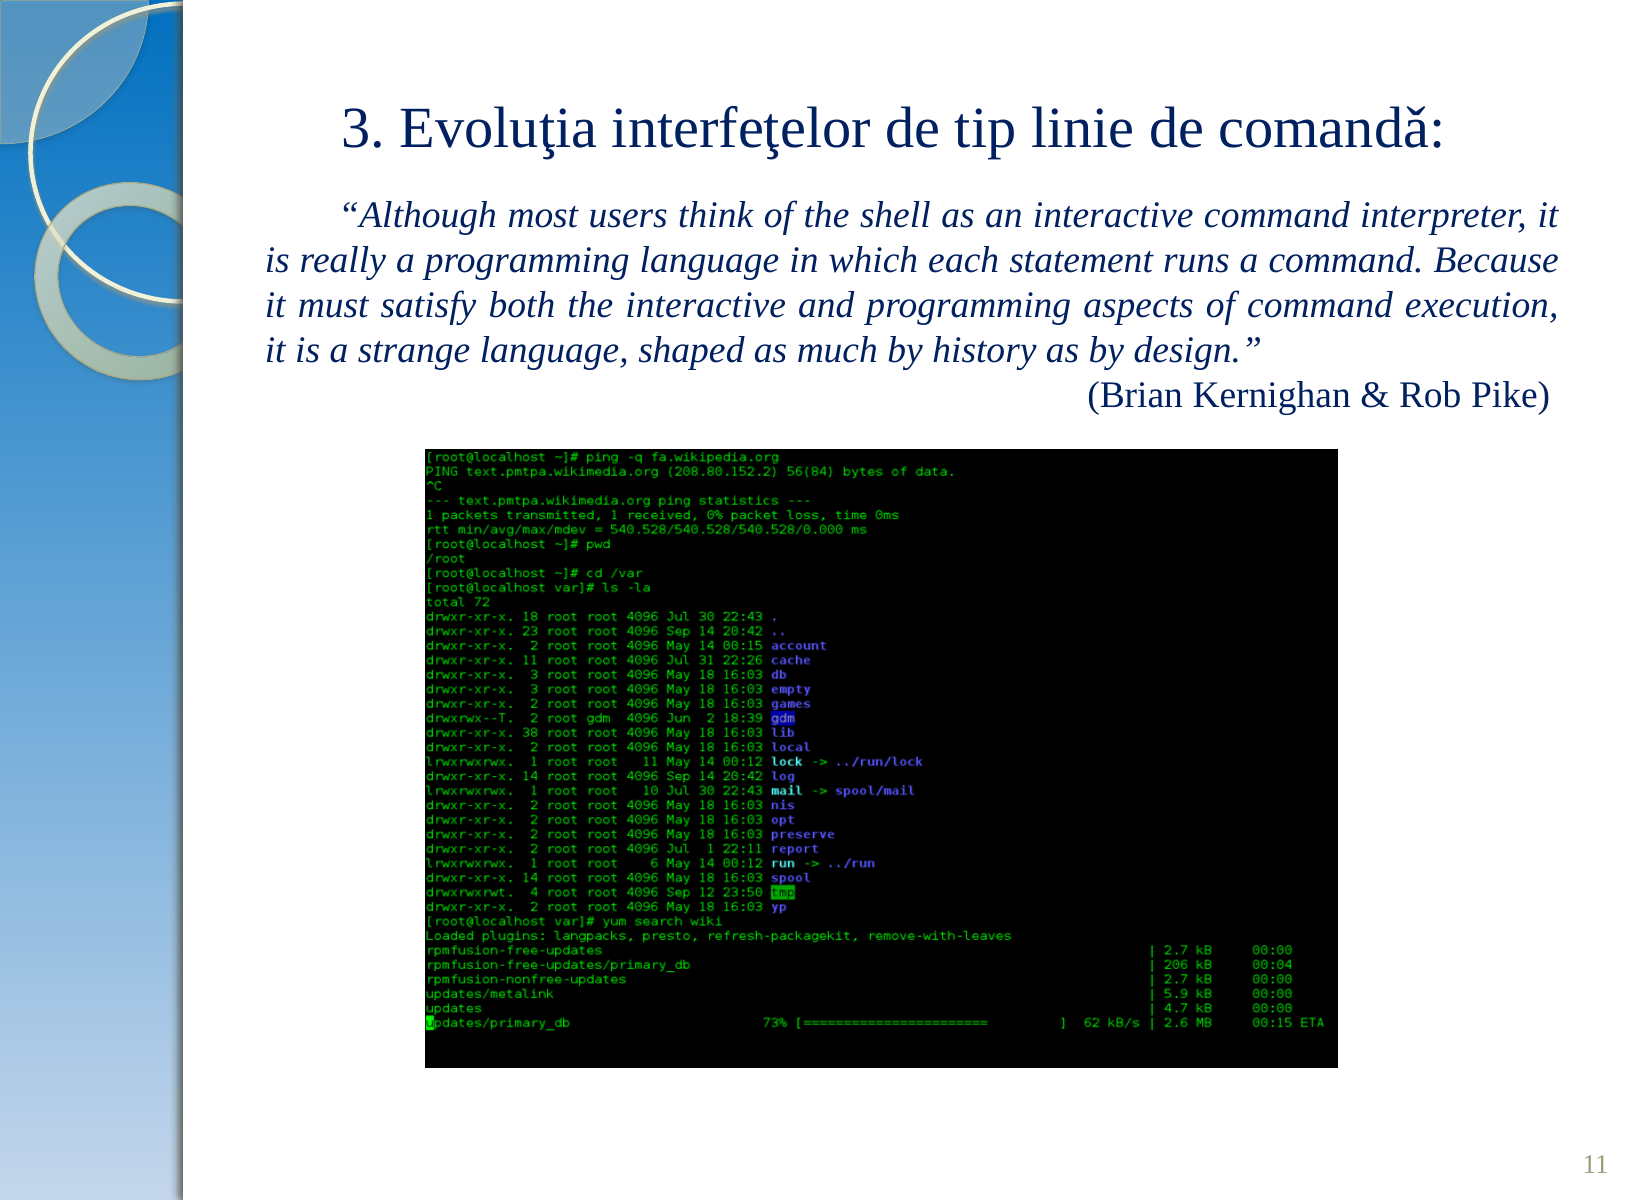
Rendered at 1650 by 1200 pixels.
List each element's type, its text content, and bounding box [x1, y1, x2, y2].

text_box 3. Evoluţia interfeţelor de tip linie de comandǎ: [287, 82, 1500, 167]
text_box “Although most users think of the shell as an interactive command interpreter, it is really a programming language in which each statement runs a command. Because it must satisfy both the interactive and programming aspects of command execution, it is a strange language, shaped as much by history as by design.” (Brian Kernighan & Rob Pike) [249, 182, 1575, 423]
slide_number 11 [1554, 1103, 1637, 1187]
picture [424, 449, 1338, 1068]
